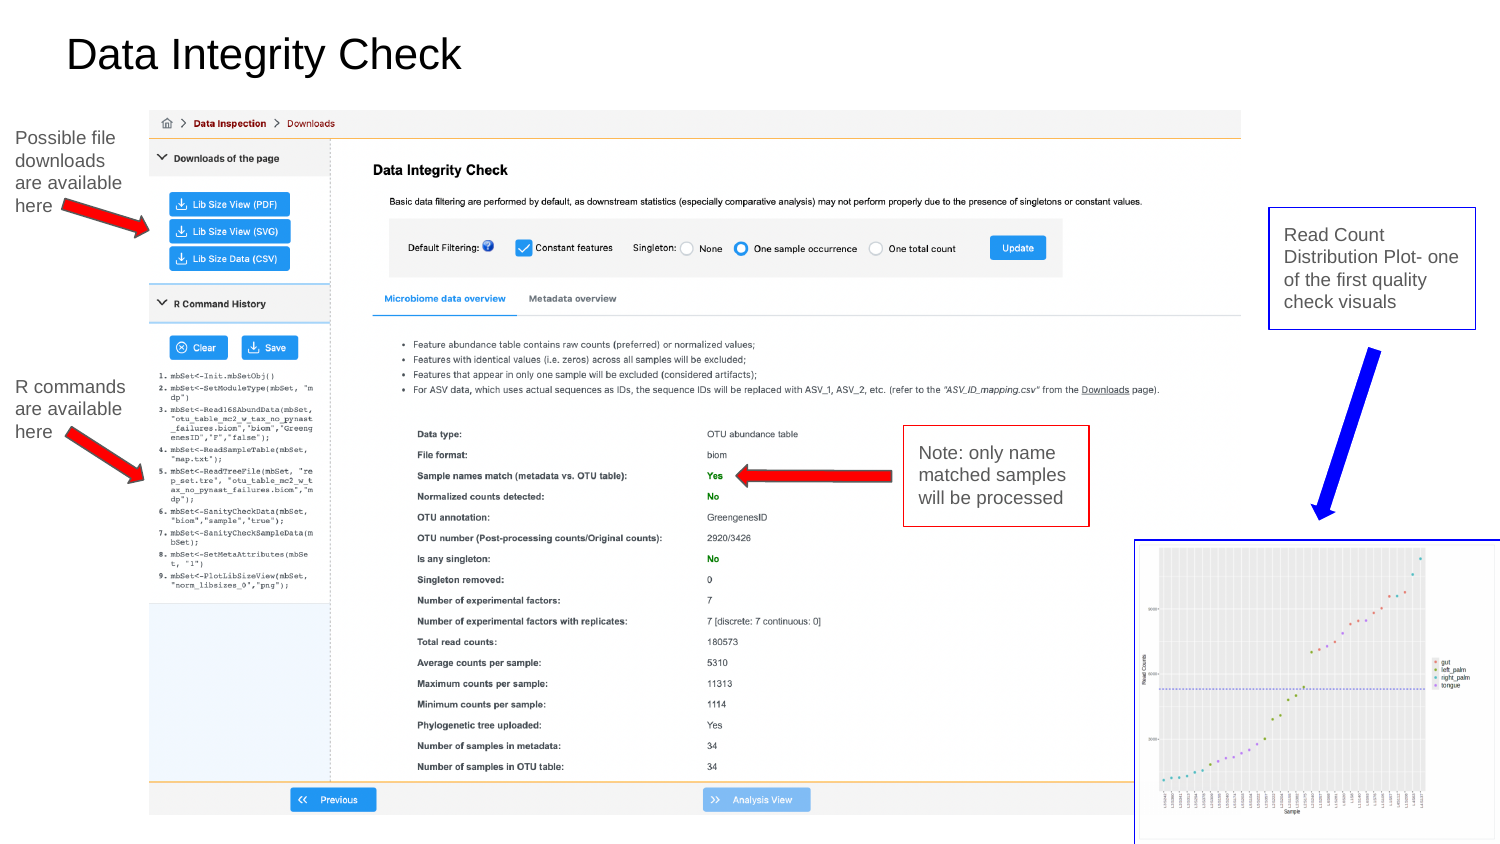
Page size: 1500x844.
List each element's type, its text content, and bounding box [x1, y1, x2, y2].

text_box Possible file downloads are available here [0, 110, 143, 227]
text_box [1308, 345, 1383, 522]
picture [149, 110, 1500, 844]
title Data Integrity Check [51, 10, 1449, 94]
text_box [61, 198, 144, 238]
text_box Read Count Distribution Plot- one of the first quality check visuals [1269, 207, 1476, 330]
text_box [75, 443, 144, 484]
text_box R commands are available here [0, 359, 143, 443]
